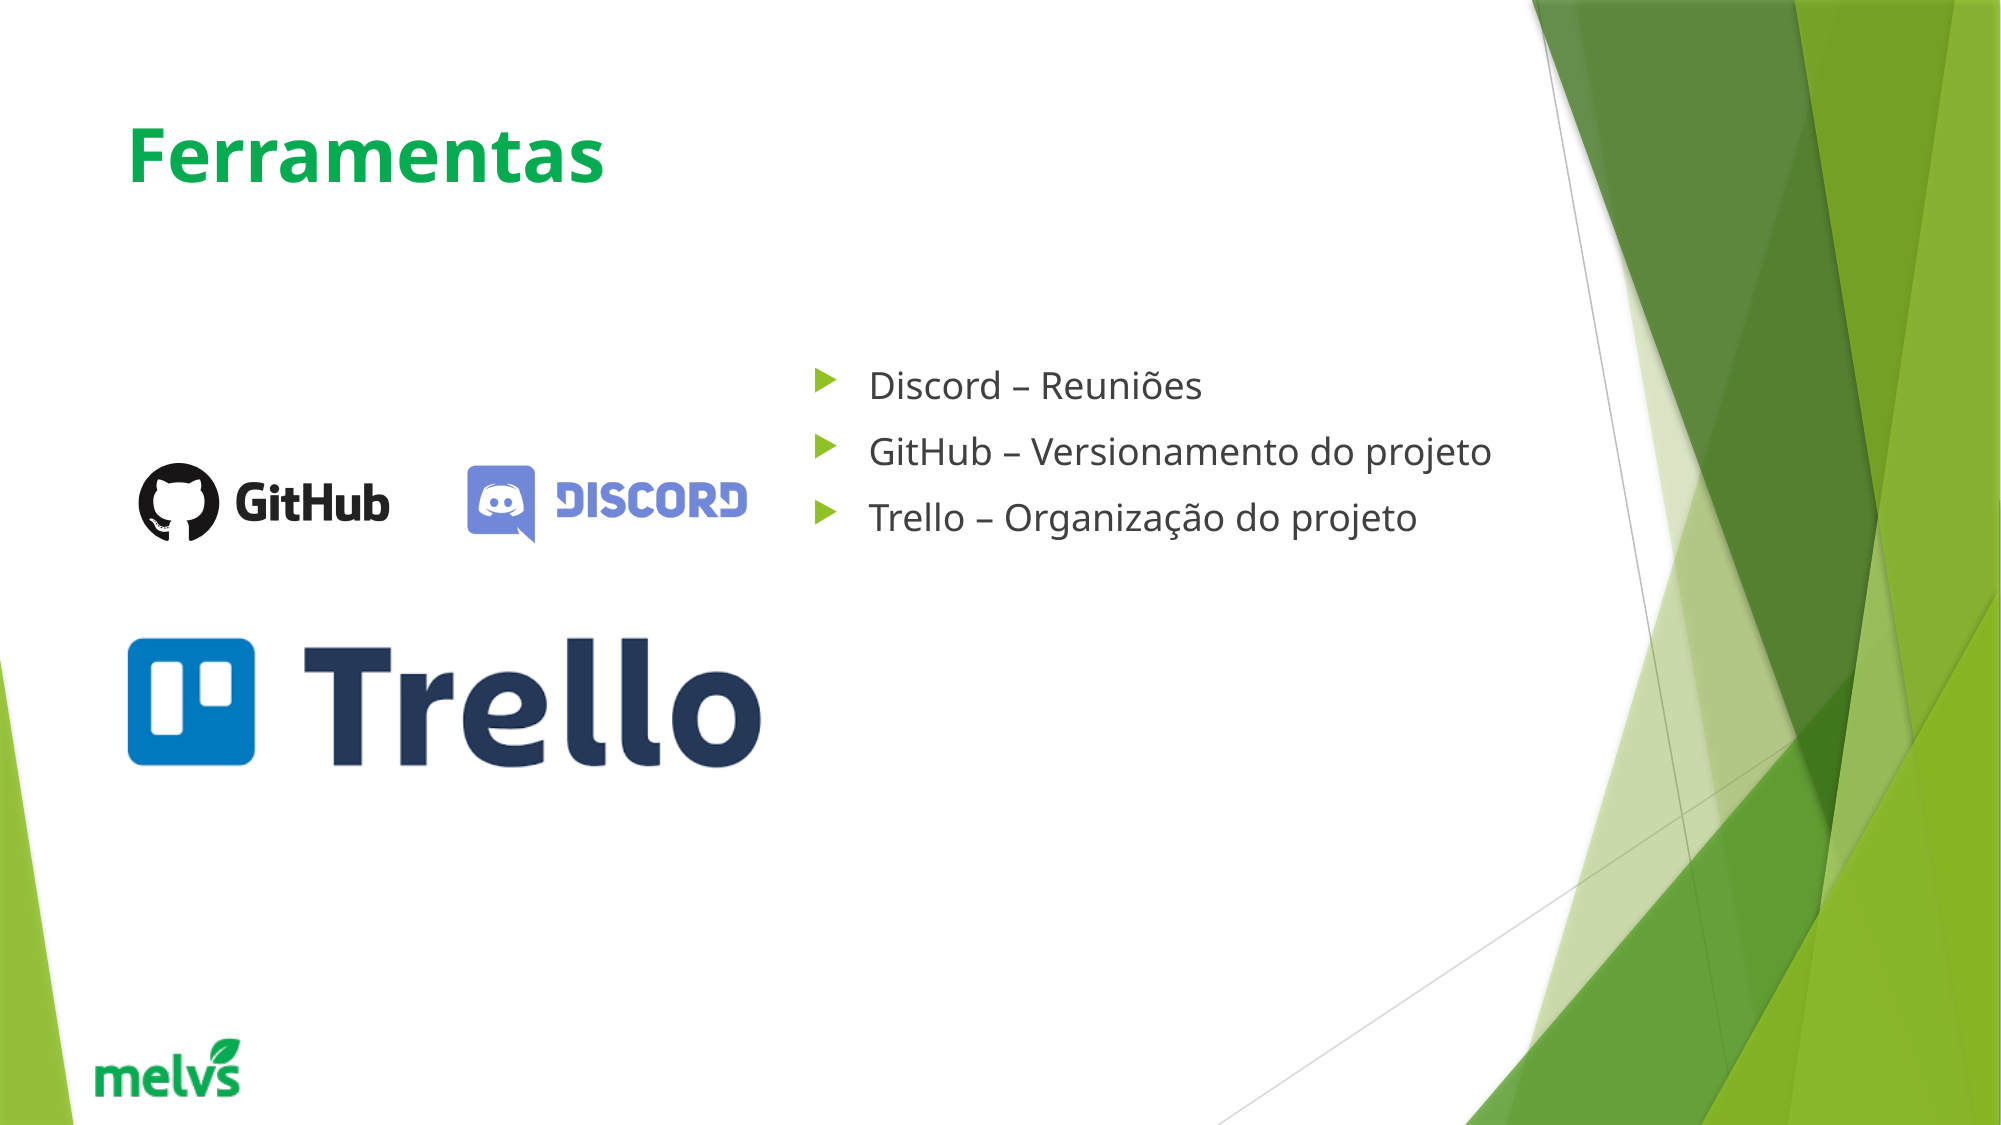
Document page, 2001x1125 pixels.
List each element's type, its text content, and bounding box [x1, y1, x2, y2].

picture [120, 631, 769, 774]
title Ferramentas [111, 99, 1522, 317]
picture [453, 451, 761, 557]
picture [110, 417, 418, 591]
picture [93, 1035, 244, 1109]
list Discord – Reuniões GitHub – Versionamento do projeto Trello – Organização do projeto [797, 354, 1522, 992]
